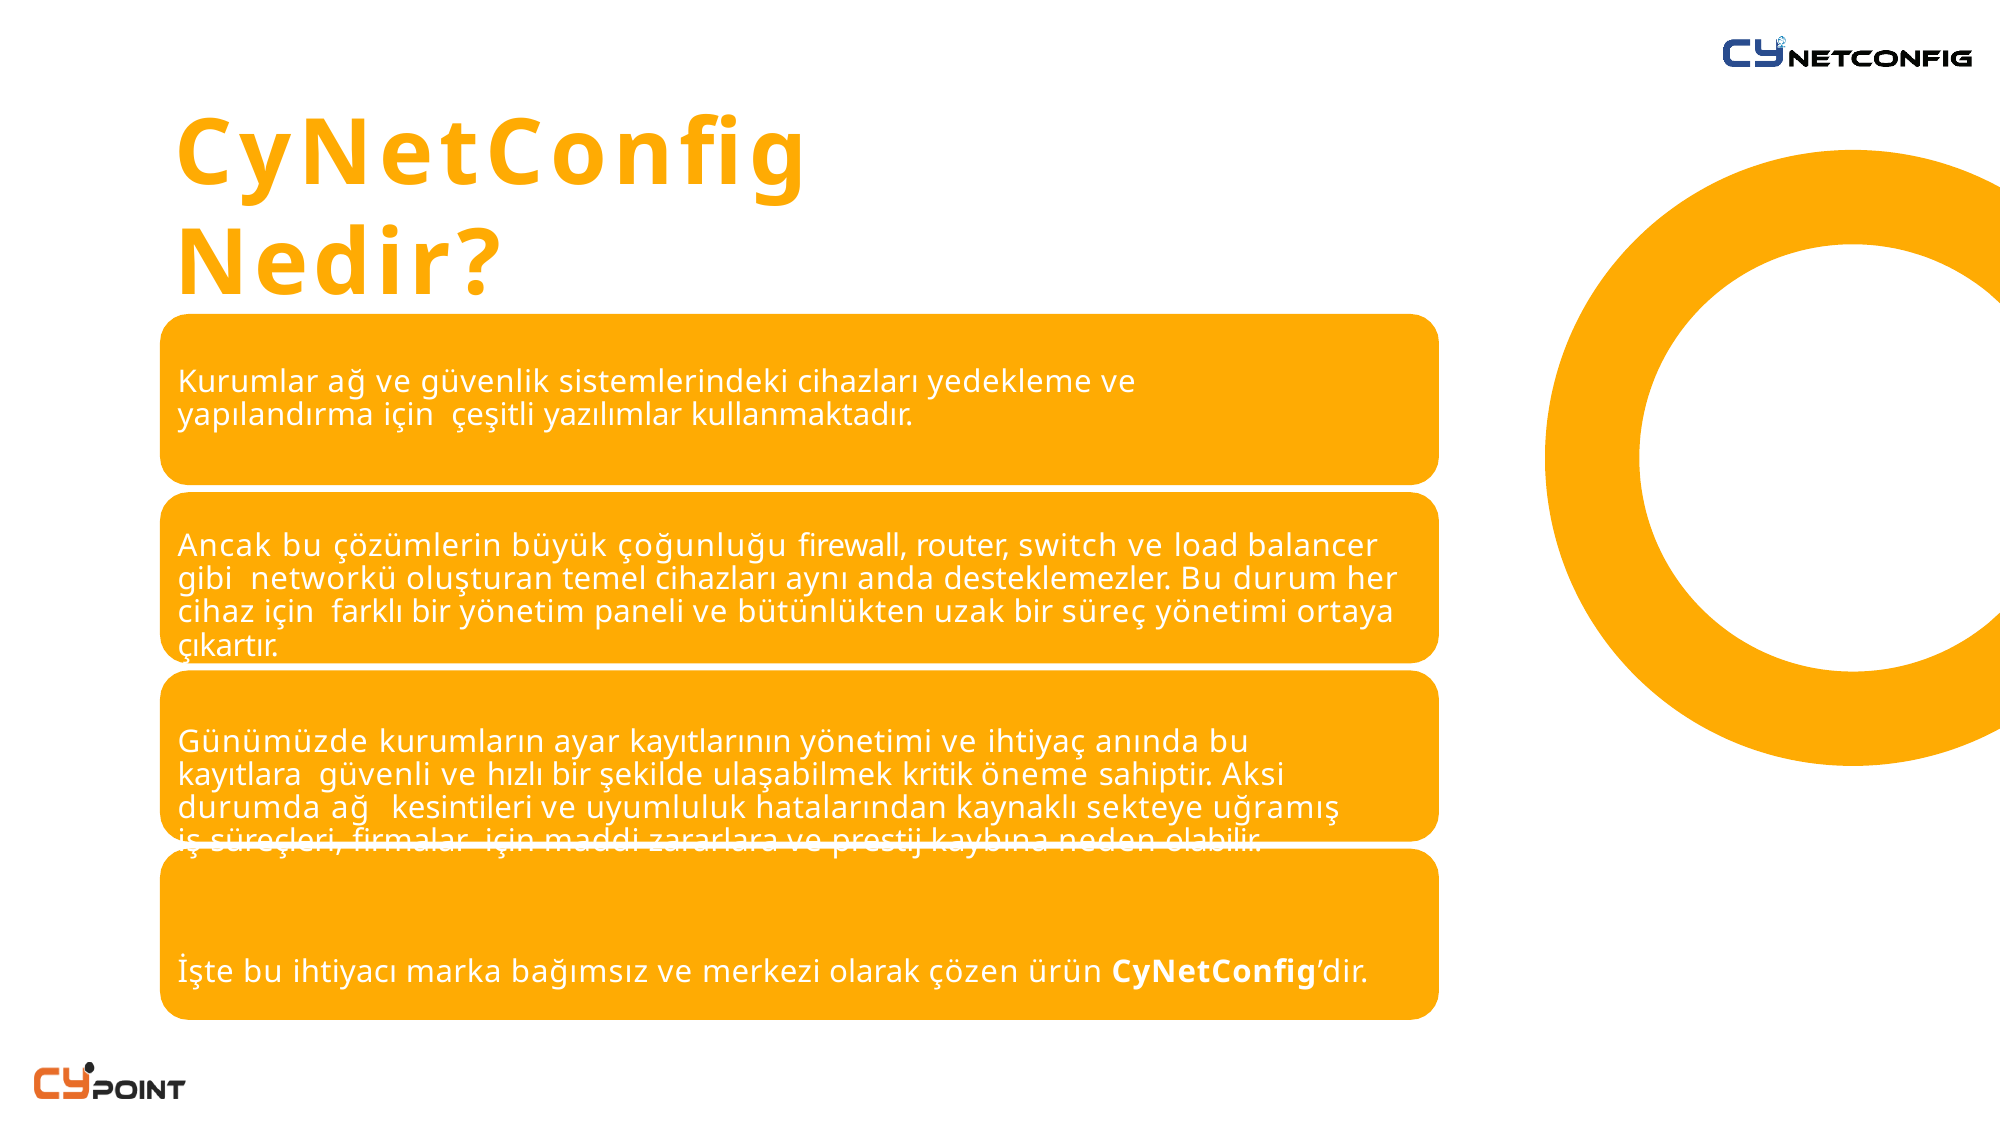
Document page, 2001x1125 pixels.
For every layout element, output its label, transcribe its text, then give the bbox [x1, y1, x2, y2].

text_box [1723, 36, 1972, 67]
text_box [159, 313, 1440, 1021]
text_box [1545, 149, 2000, 766]
title CyNetConfig Nedir? [172, 90, 1097, 312]
text_box [34, 1062, 186, 1099]
